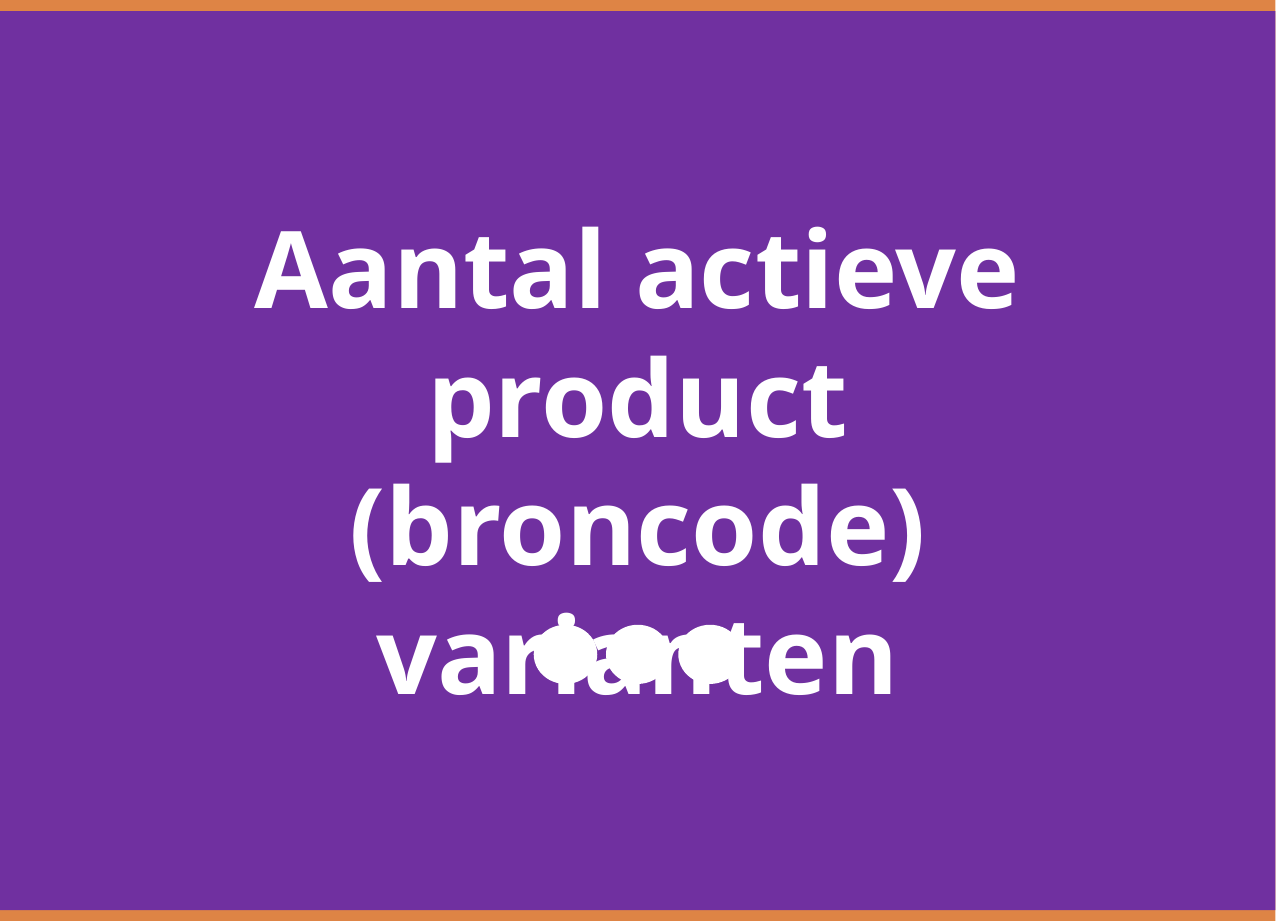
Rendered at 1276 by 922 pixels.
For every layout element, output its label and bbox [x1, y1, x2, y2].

text_box [148, 193, 1127, 744]
text_box [0, 10, 1276, 911]
